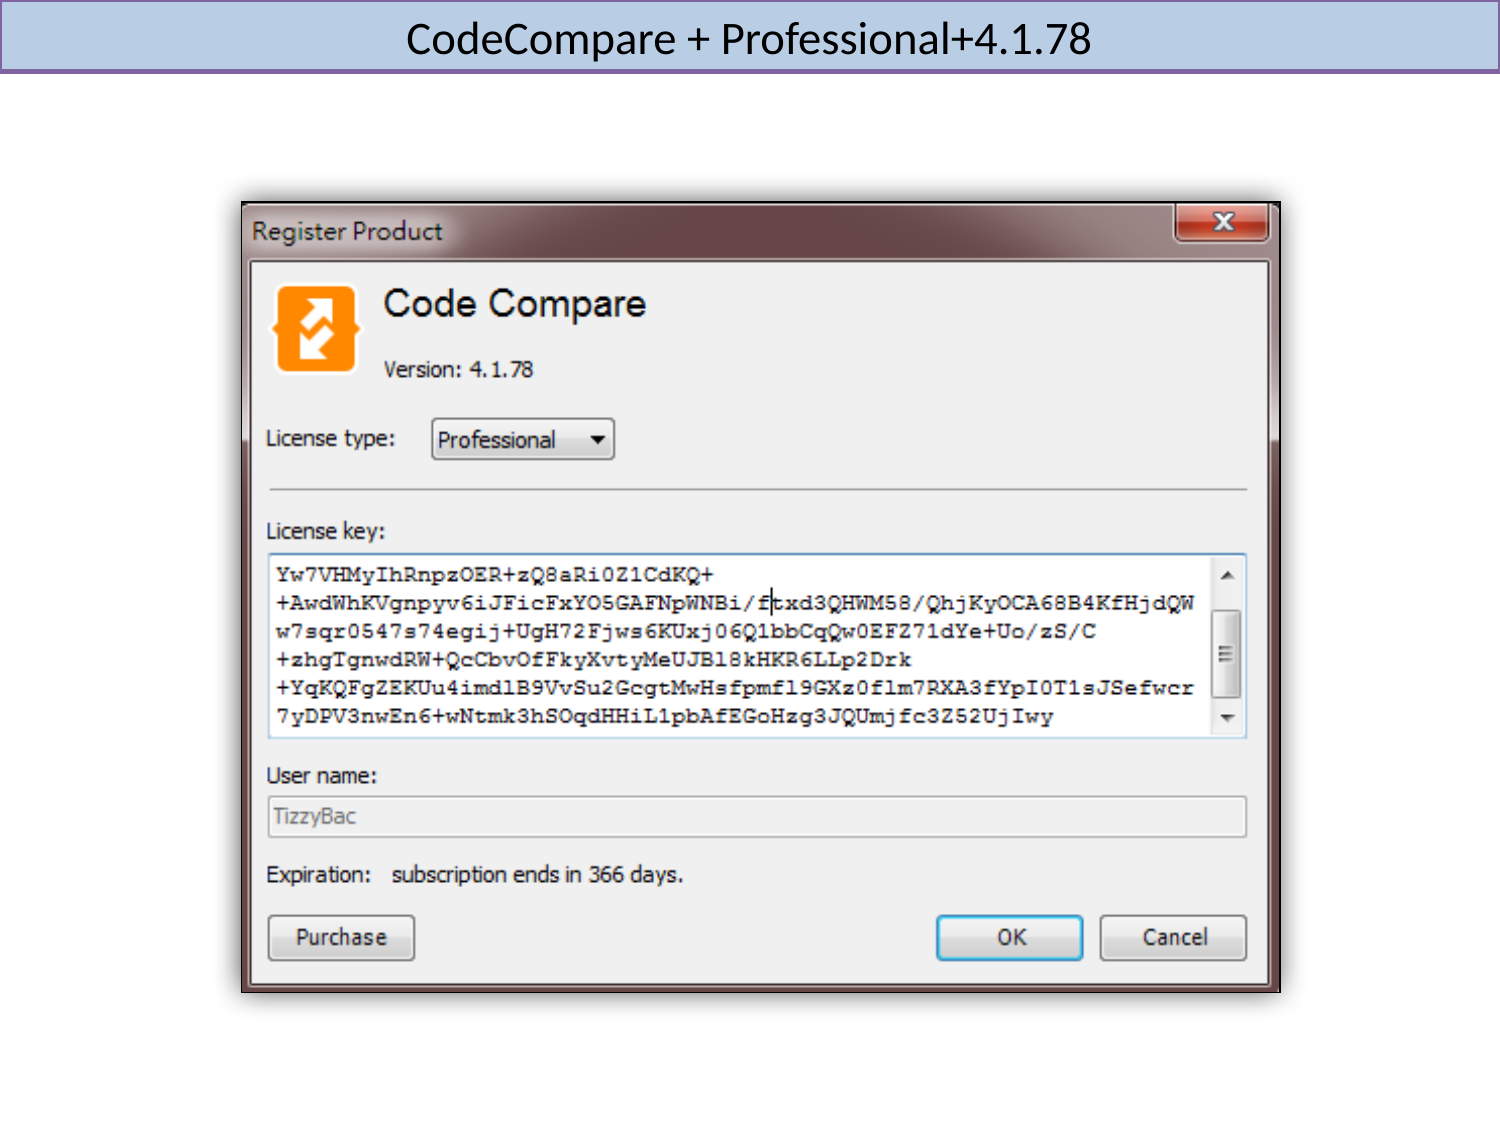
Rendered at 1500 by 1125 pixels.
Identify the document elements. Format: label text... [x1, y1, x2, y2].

title CodeCompare + Professional+4.1.78 [0, 0, 1500, 74]
picture [241, 202, 1280, 992]
